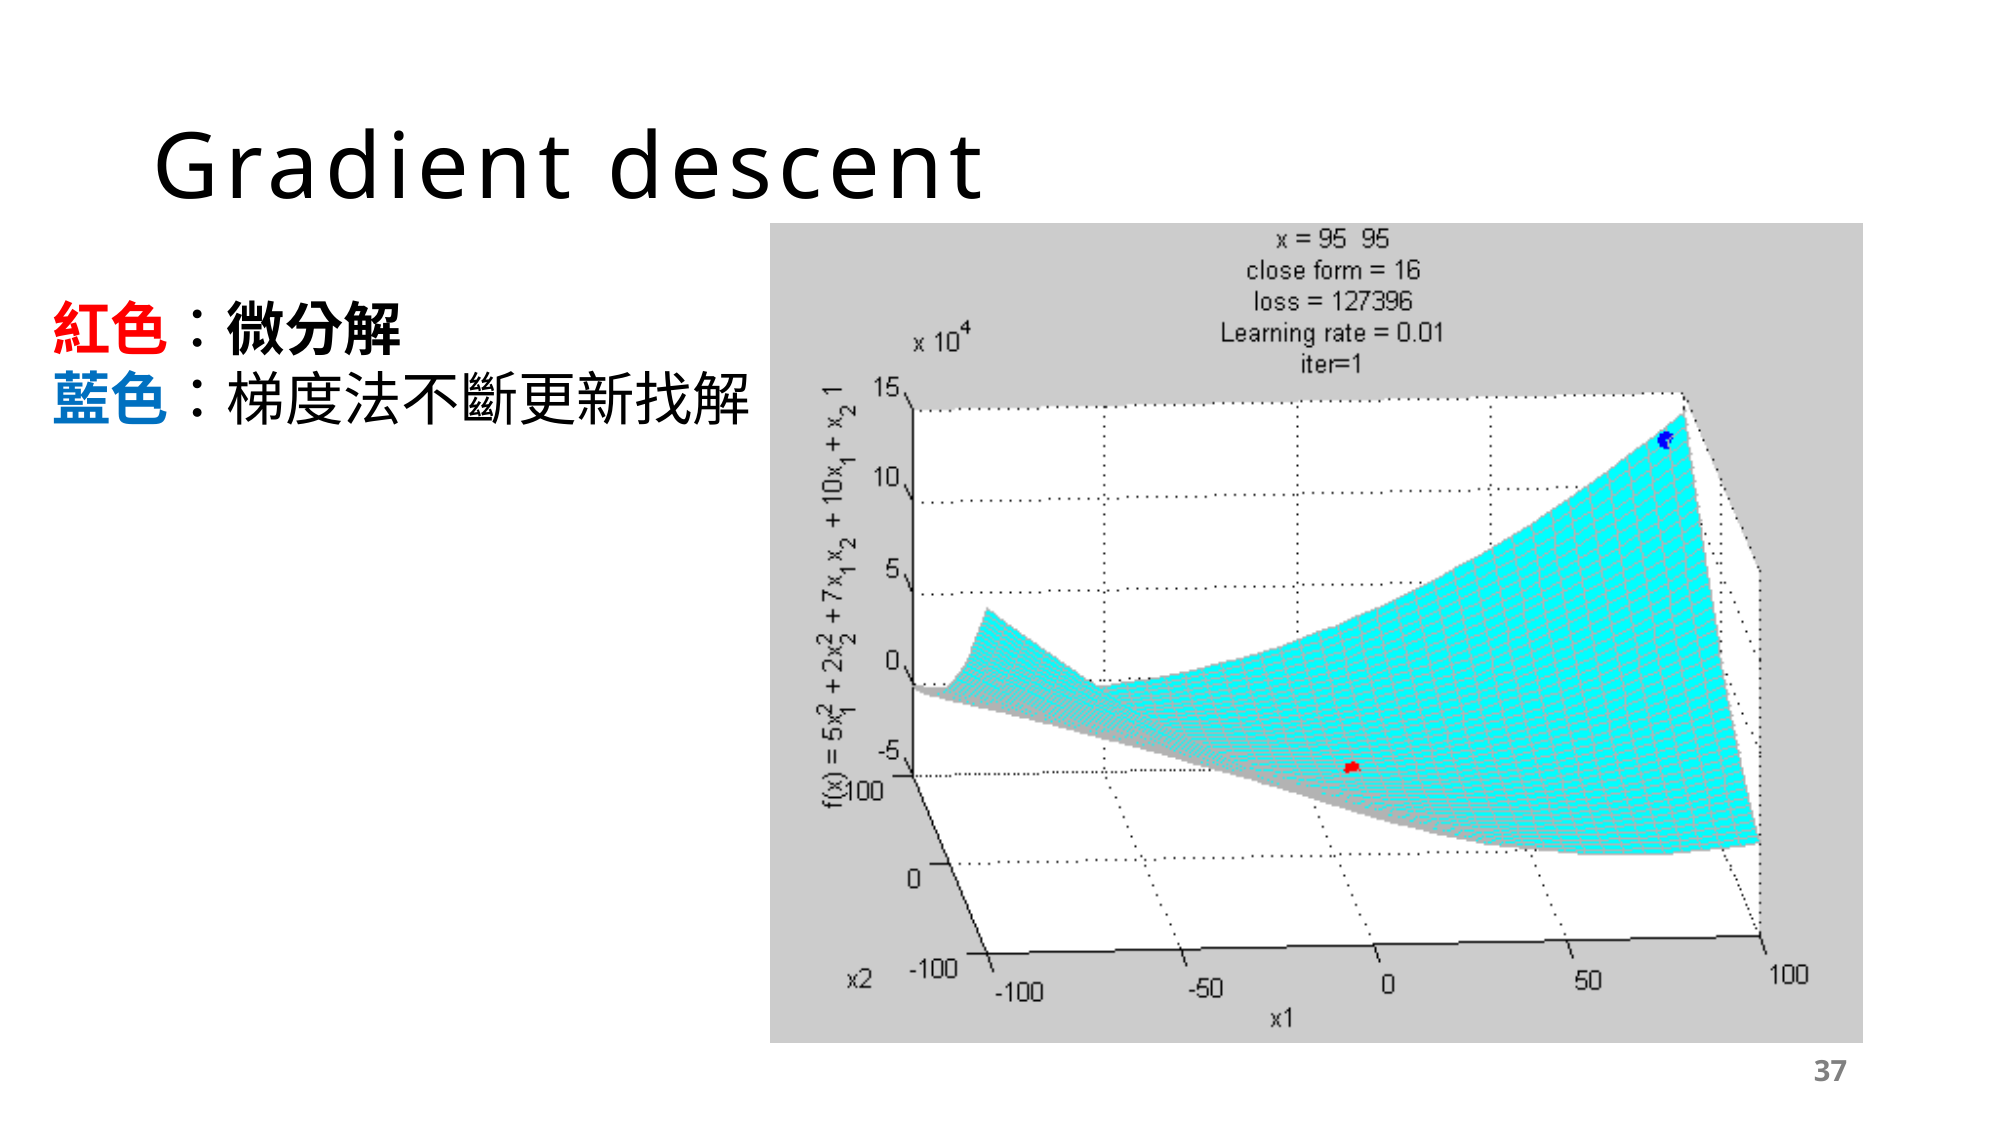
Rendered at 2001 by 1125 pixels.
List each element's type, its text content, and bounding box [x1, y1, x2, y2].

picture [770, 223, 1863, 1043]
text_box 紅色：微分解 藍色：梯度法不斷更新找解 [37, 284, 767, 440]
title Gradient descent [137, 59, 1863, 278]
slide_number 37 [1412, 1043, 1863, 1103]
